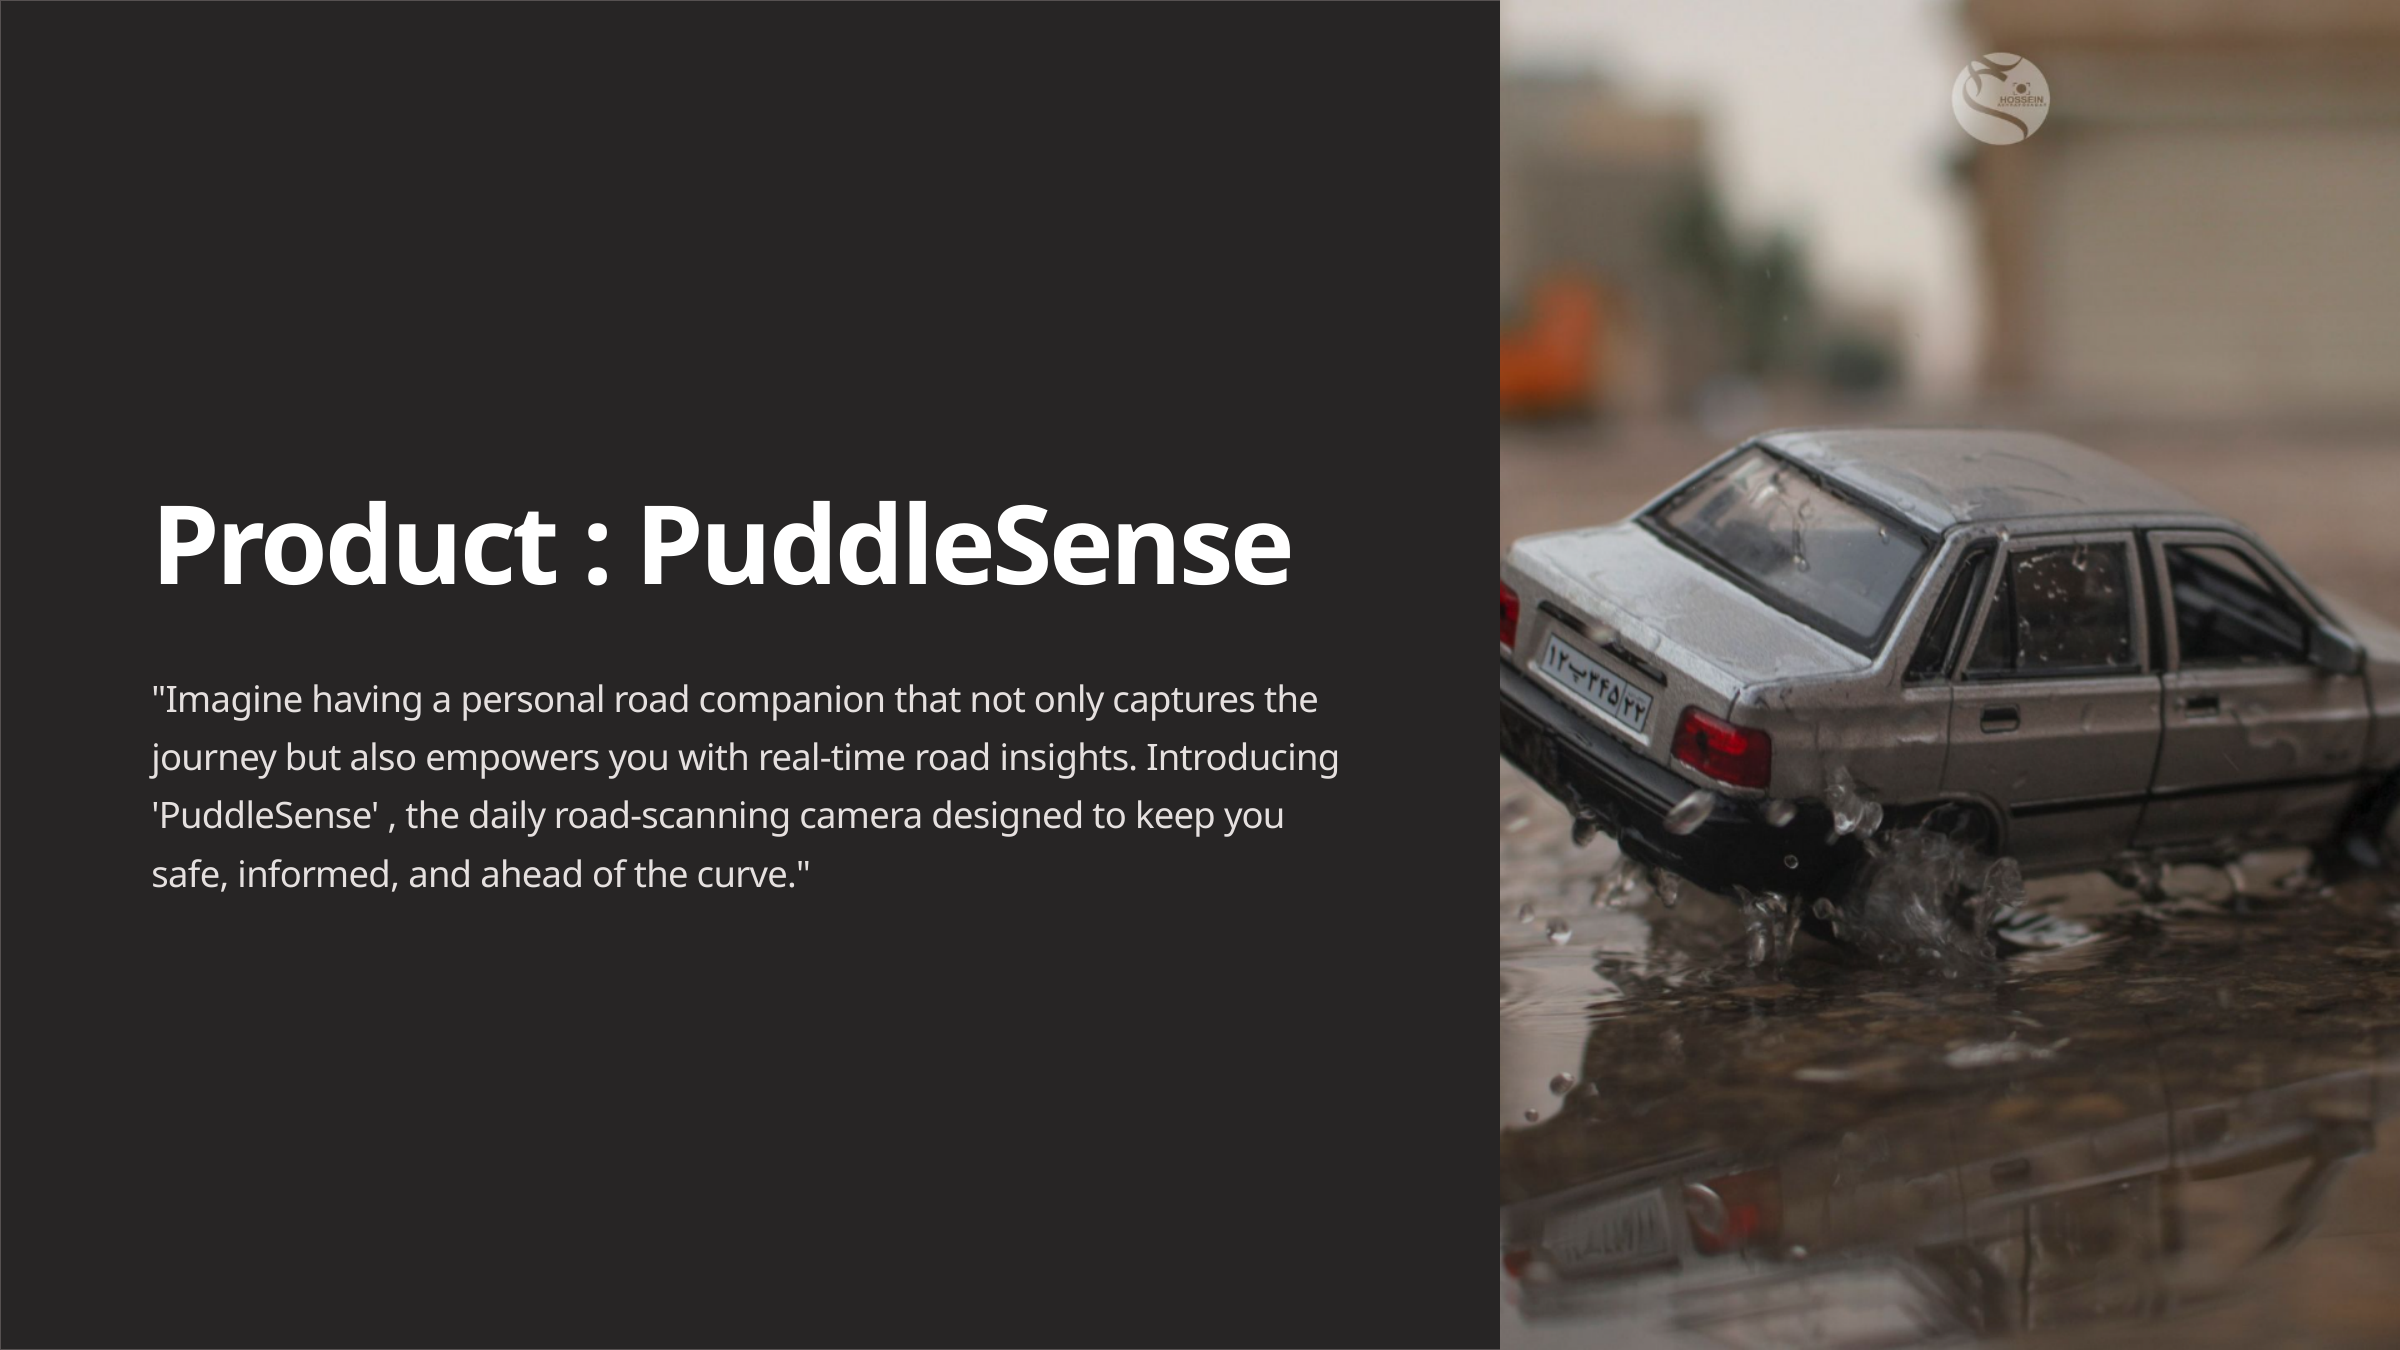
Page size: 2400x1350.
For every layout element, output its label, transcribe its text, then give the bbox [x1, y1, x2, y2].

picture [1499, 0, 2400, 1350]
text_box Product : PuddleSense [136, 462, 1297, 600]
text_box "Imagine having a personal road companion that not only captures the journey but also empowers you with real-time road insights. Introducing 'PuddleSense' , the daily road-scanning camera designed to keep you safe, informed, and ahead of the curve." [136, 654, 1364, 888]
text_box [0, 0, 1499, 1350]
